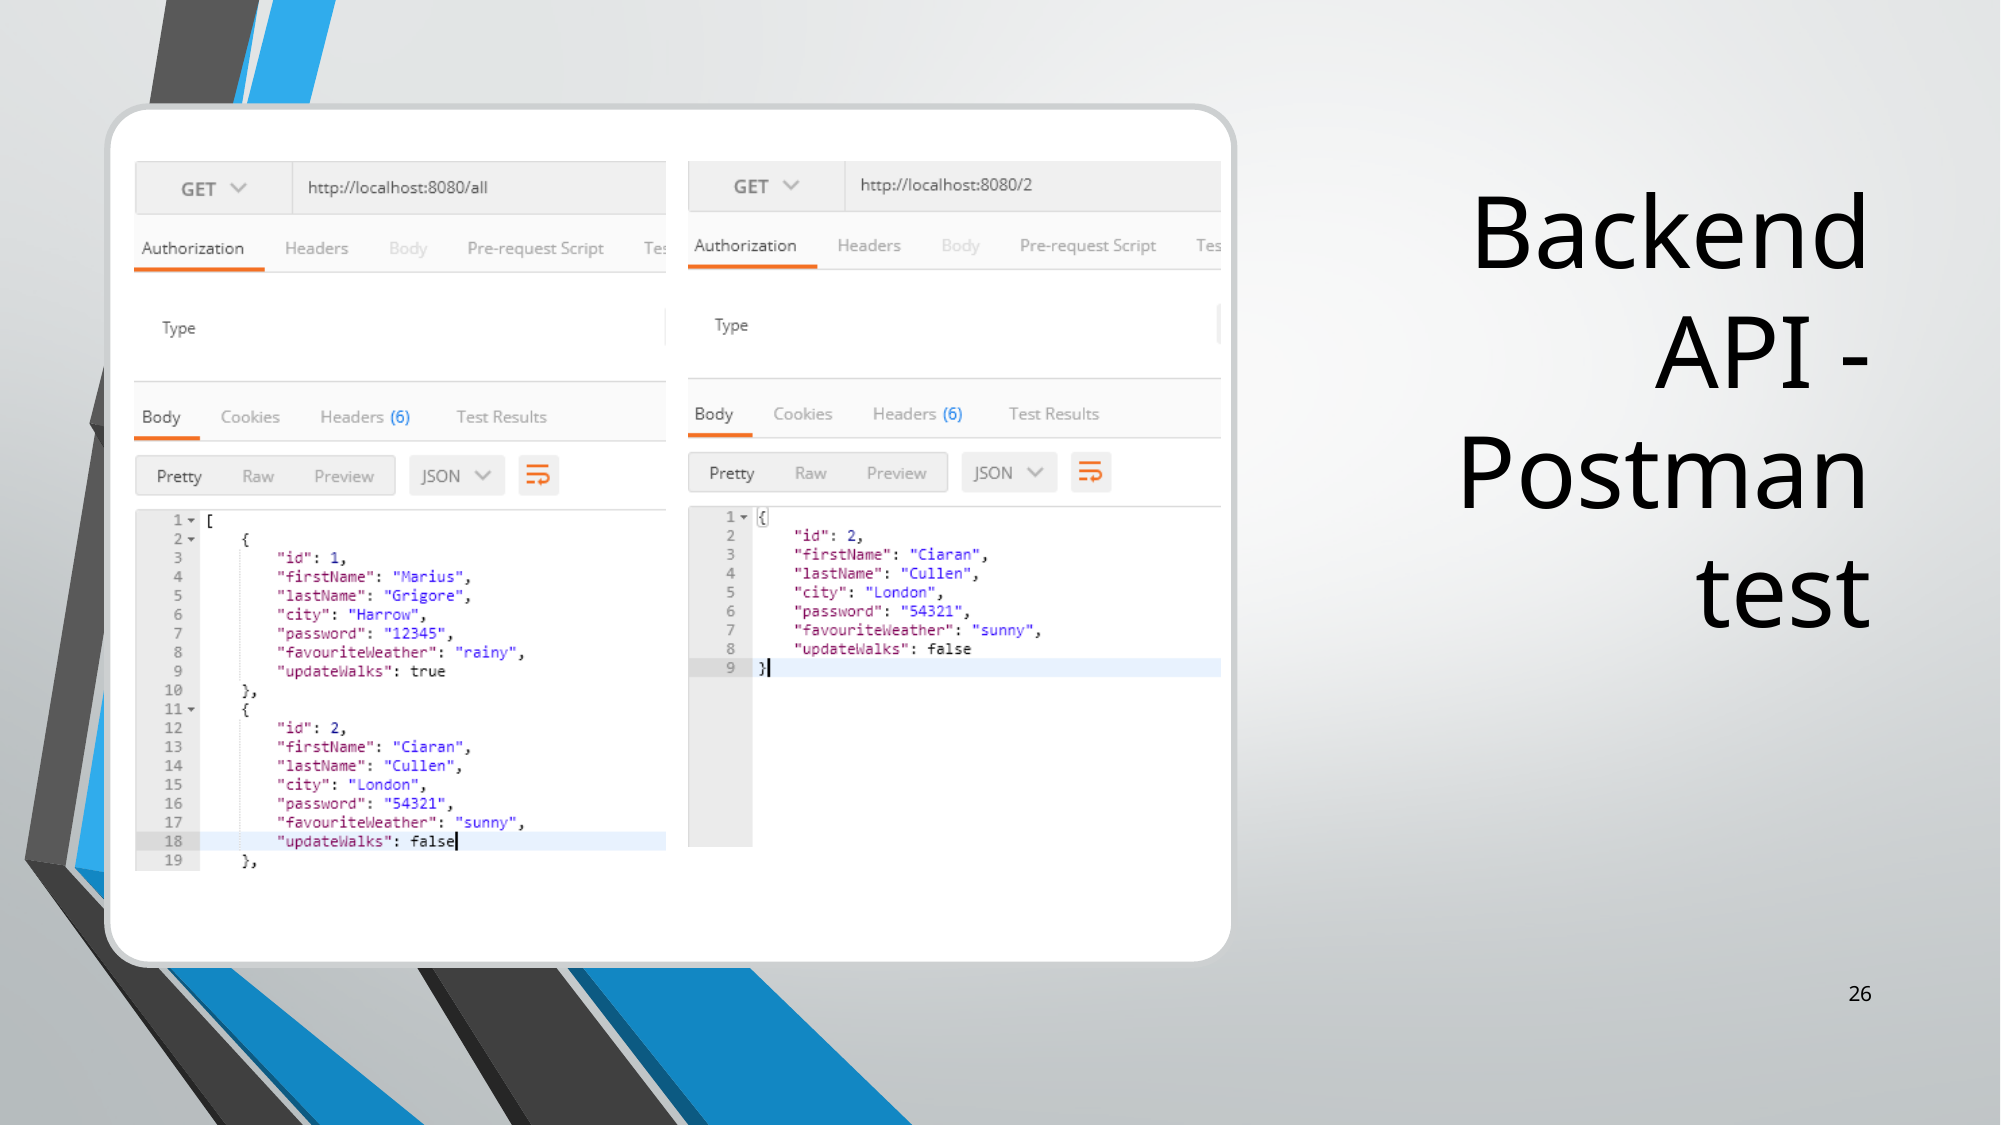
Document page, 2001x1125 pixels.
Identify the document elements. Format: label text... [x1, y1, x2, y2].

picture [688, 161, 1221, 848]
slide_number 26 [1796, 965, 1887, 1025]
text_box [89, 0, 913, 1125]
title Backend API - Postman test [1317, 105, 1887, 656]
text_box [913, 105, 1236, 967]
picture [134, 161, 666, 872]
